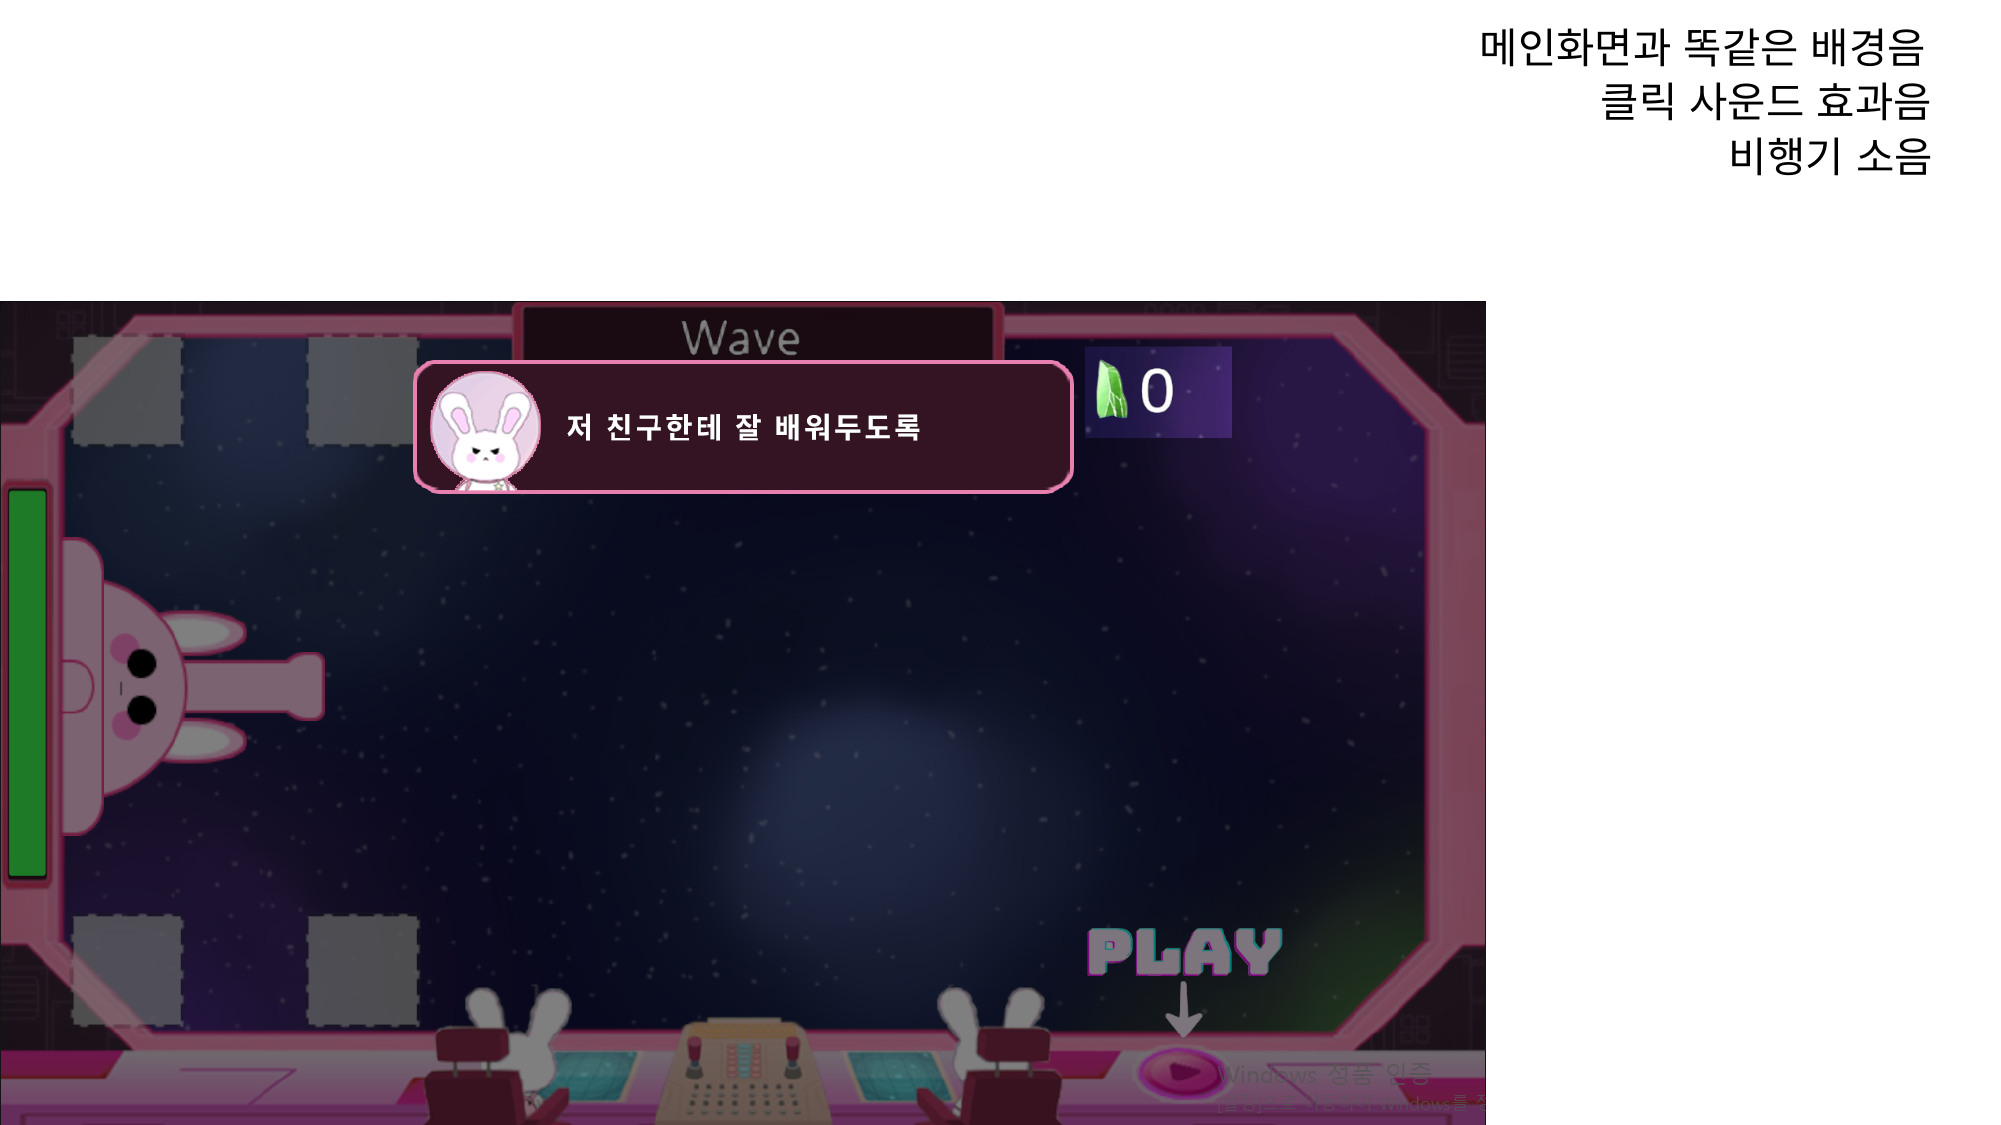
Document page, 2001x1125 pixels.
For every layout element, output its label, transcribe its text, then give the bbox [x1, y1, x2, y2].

text_box 클릭 사운드 효과음 [1585, 68, 1947, 134]
picture [0, 301, 1486, 1125]
text_box 메인화면과 똑같은 배경음 [1464, 13, 1942, 79]
text_box 비행기 소음 [1714, 123, 1948, 188]
